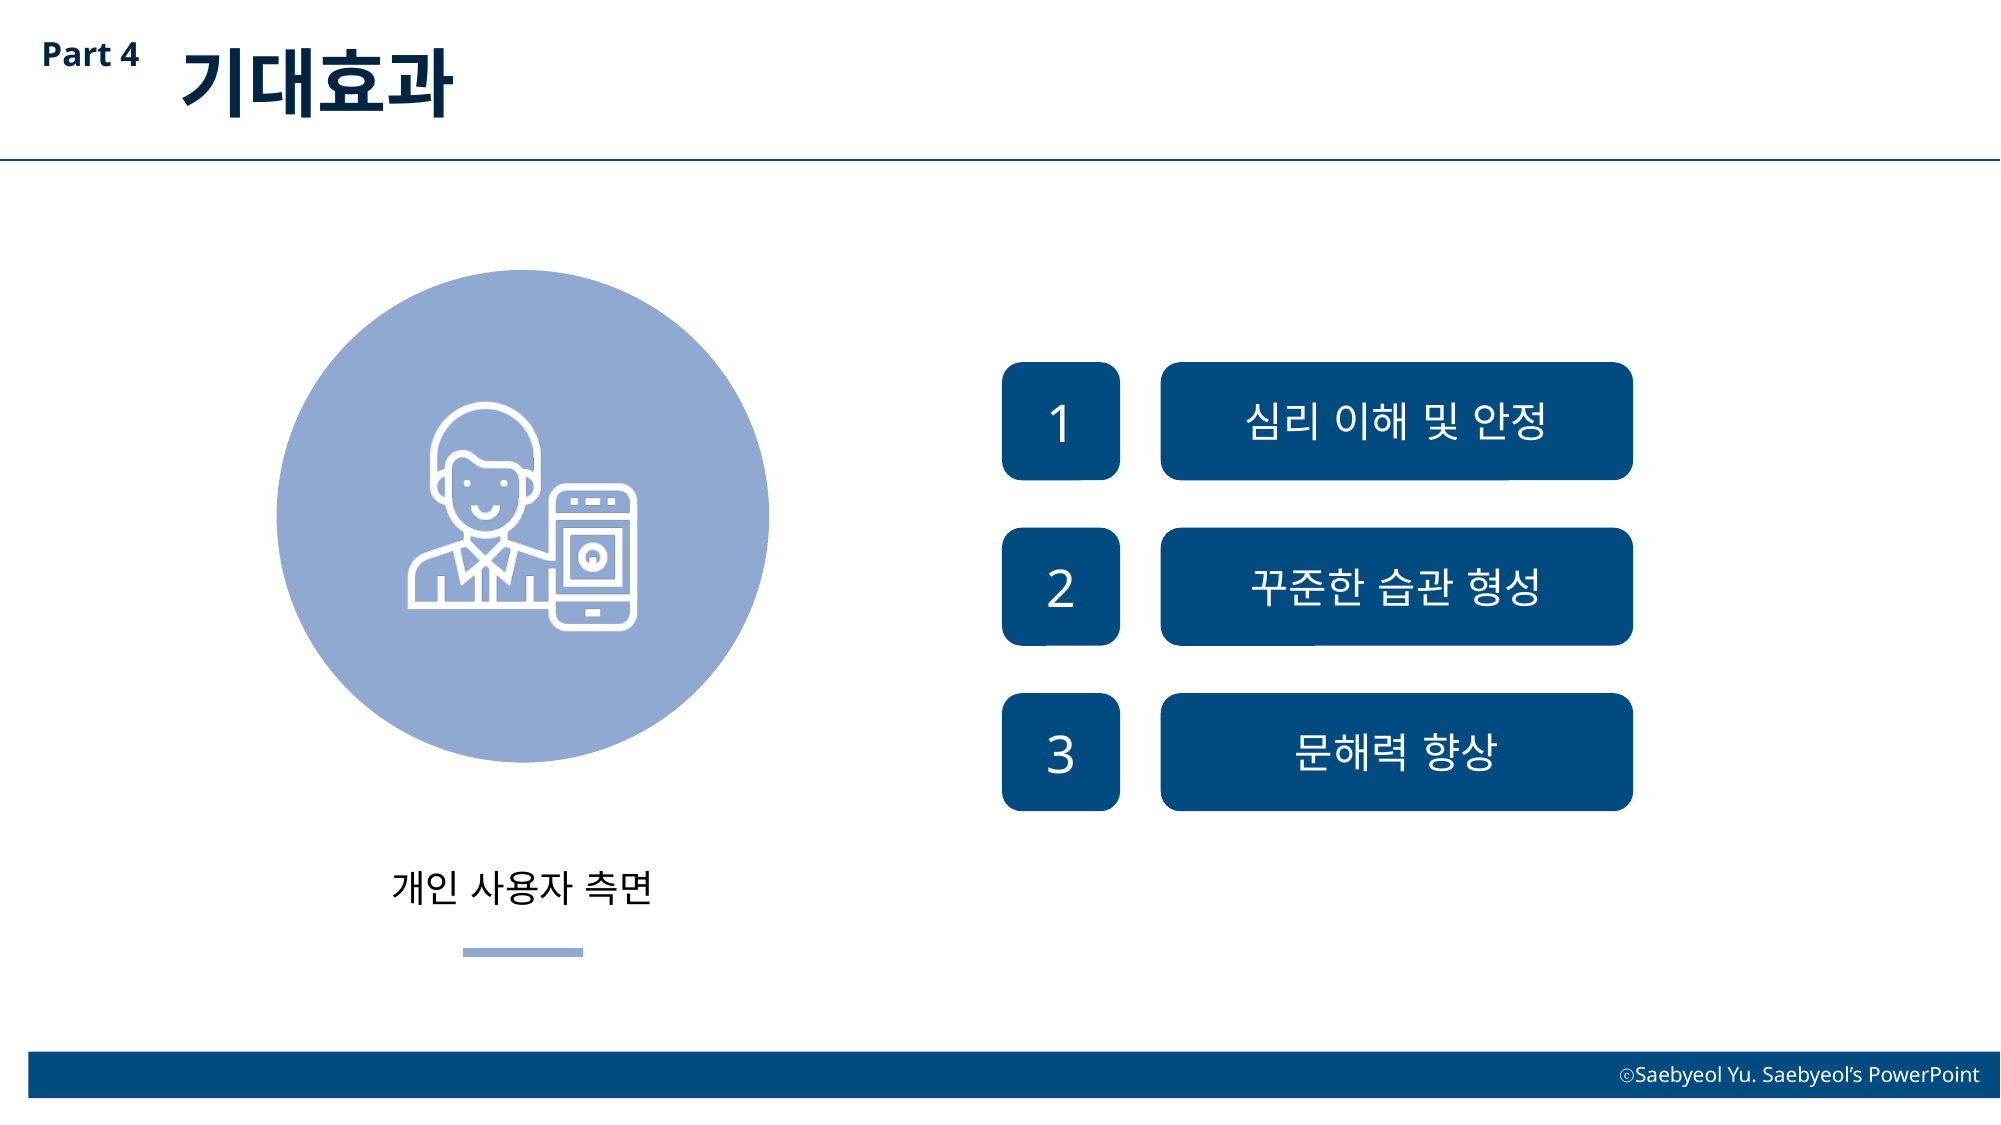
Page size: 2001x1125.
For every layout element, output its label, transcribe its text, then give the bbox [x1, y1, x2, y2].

text_box 꾸준한 습관 형성 [1159, 526, 1635, 647]
text_box 2 [1000, 526, 1122, 647]
text_box 기대효과 [164, 28, 1061, 134]
text_box 1 [1000, 361, 1122, 482]
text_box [276, 269, 770, 953]
text_box 문해력 향상 [1159, 692, 1635, 813]
text_box Part 4 [26, 26, 165, 81]
text_box 심리 이해 및 안정 [1159, 361, 1635, 482]
picture [404, 398, 641, 635]
text_box 3 [1000, 692, 1122, 813]
